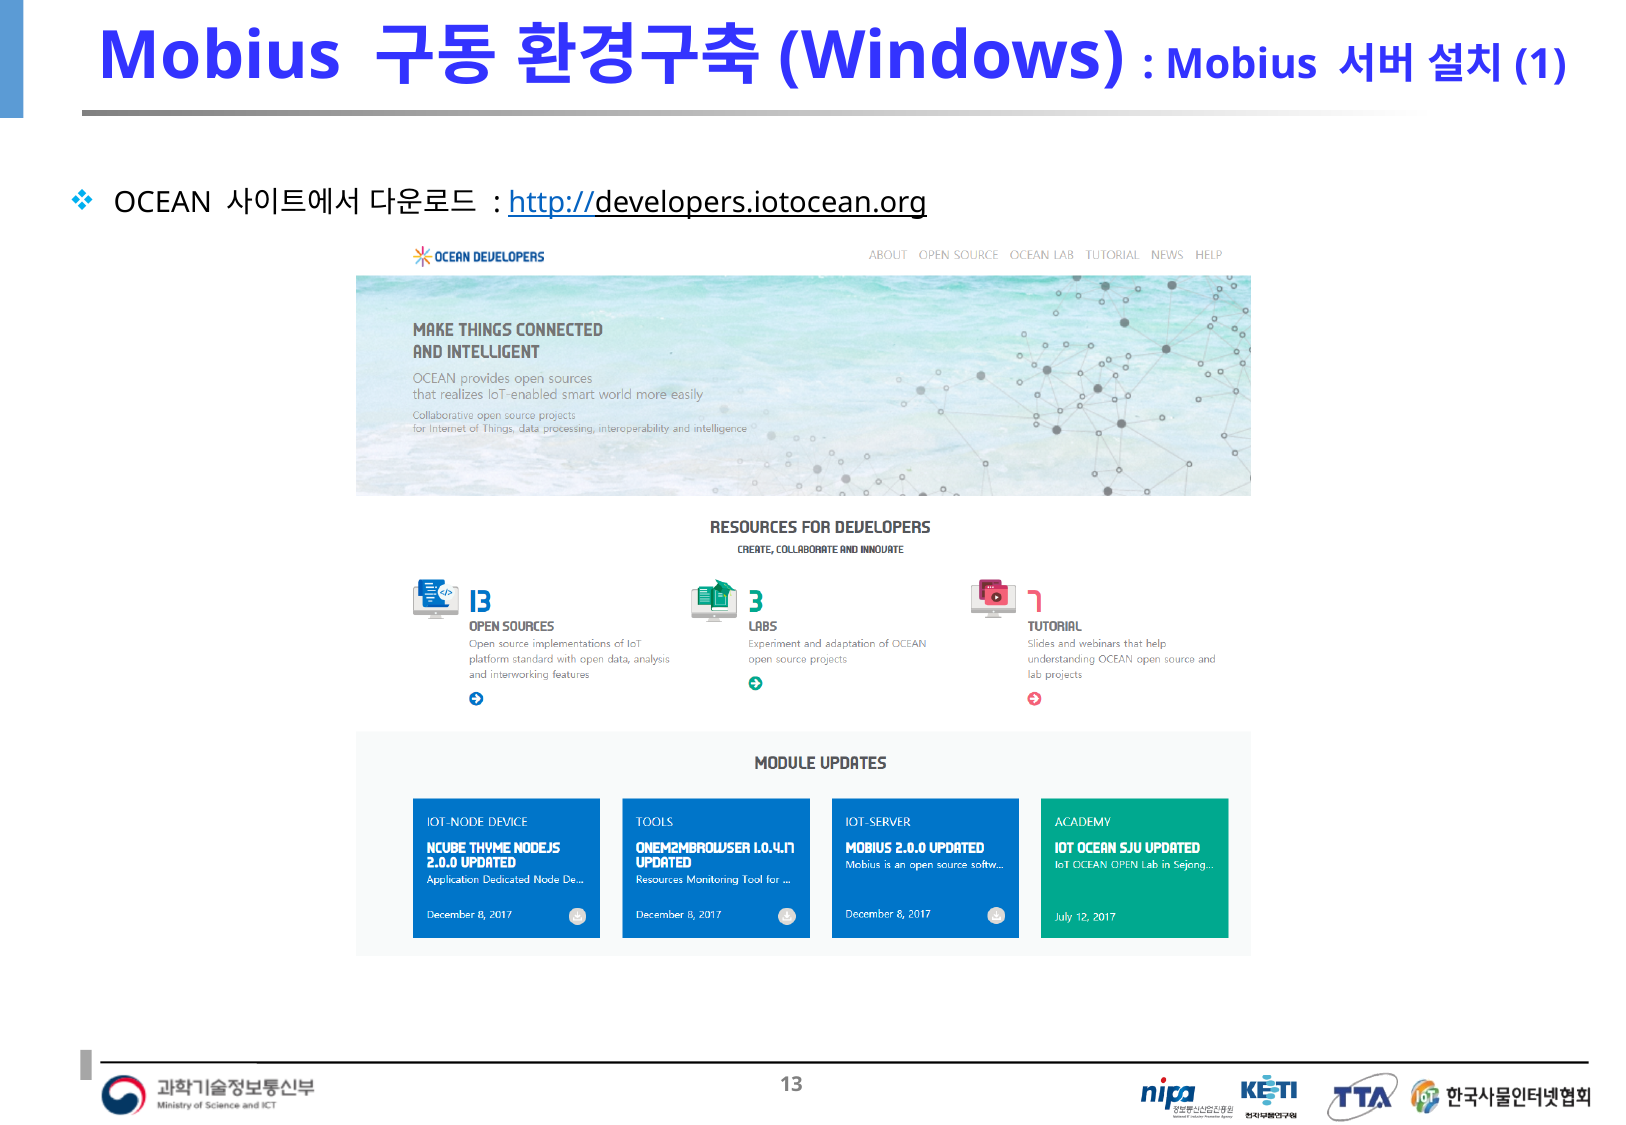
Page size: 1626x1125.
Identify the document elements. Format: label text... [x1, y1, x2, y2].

picture [100, 1067, 317, 1117]
picture [356, 234, 1251, 957]
picture [1327, 1056, 1398, 1125]
title Mobius 구동 환경구축(Windows) : Mobius 서버 설치(1) [82, 0, 1593, 114]
picture [1409, 1078, 1592, 1115]
text_box OCEAN 사이트에서 다운로드 : http://developers.iotocean.org [54, 156, 1578, 1035]
picture [1136, 1075, 1300, 1120]
